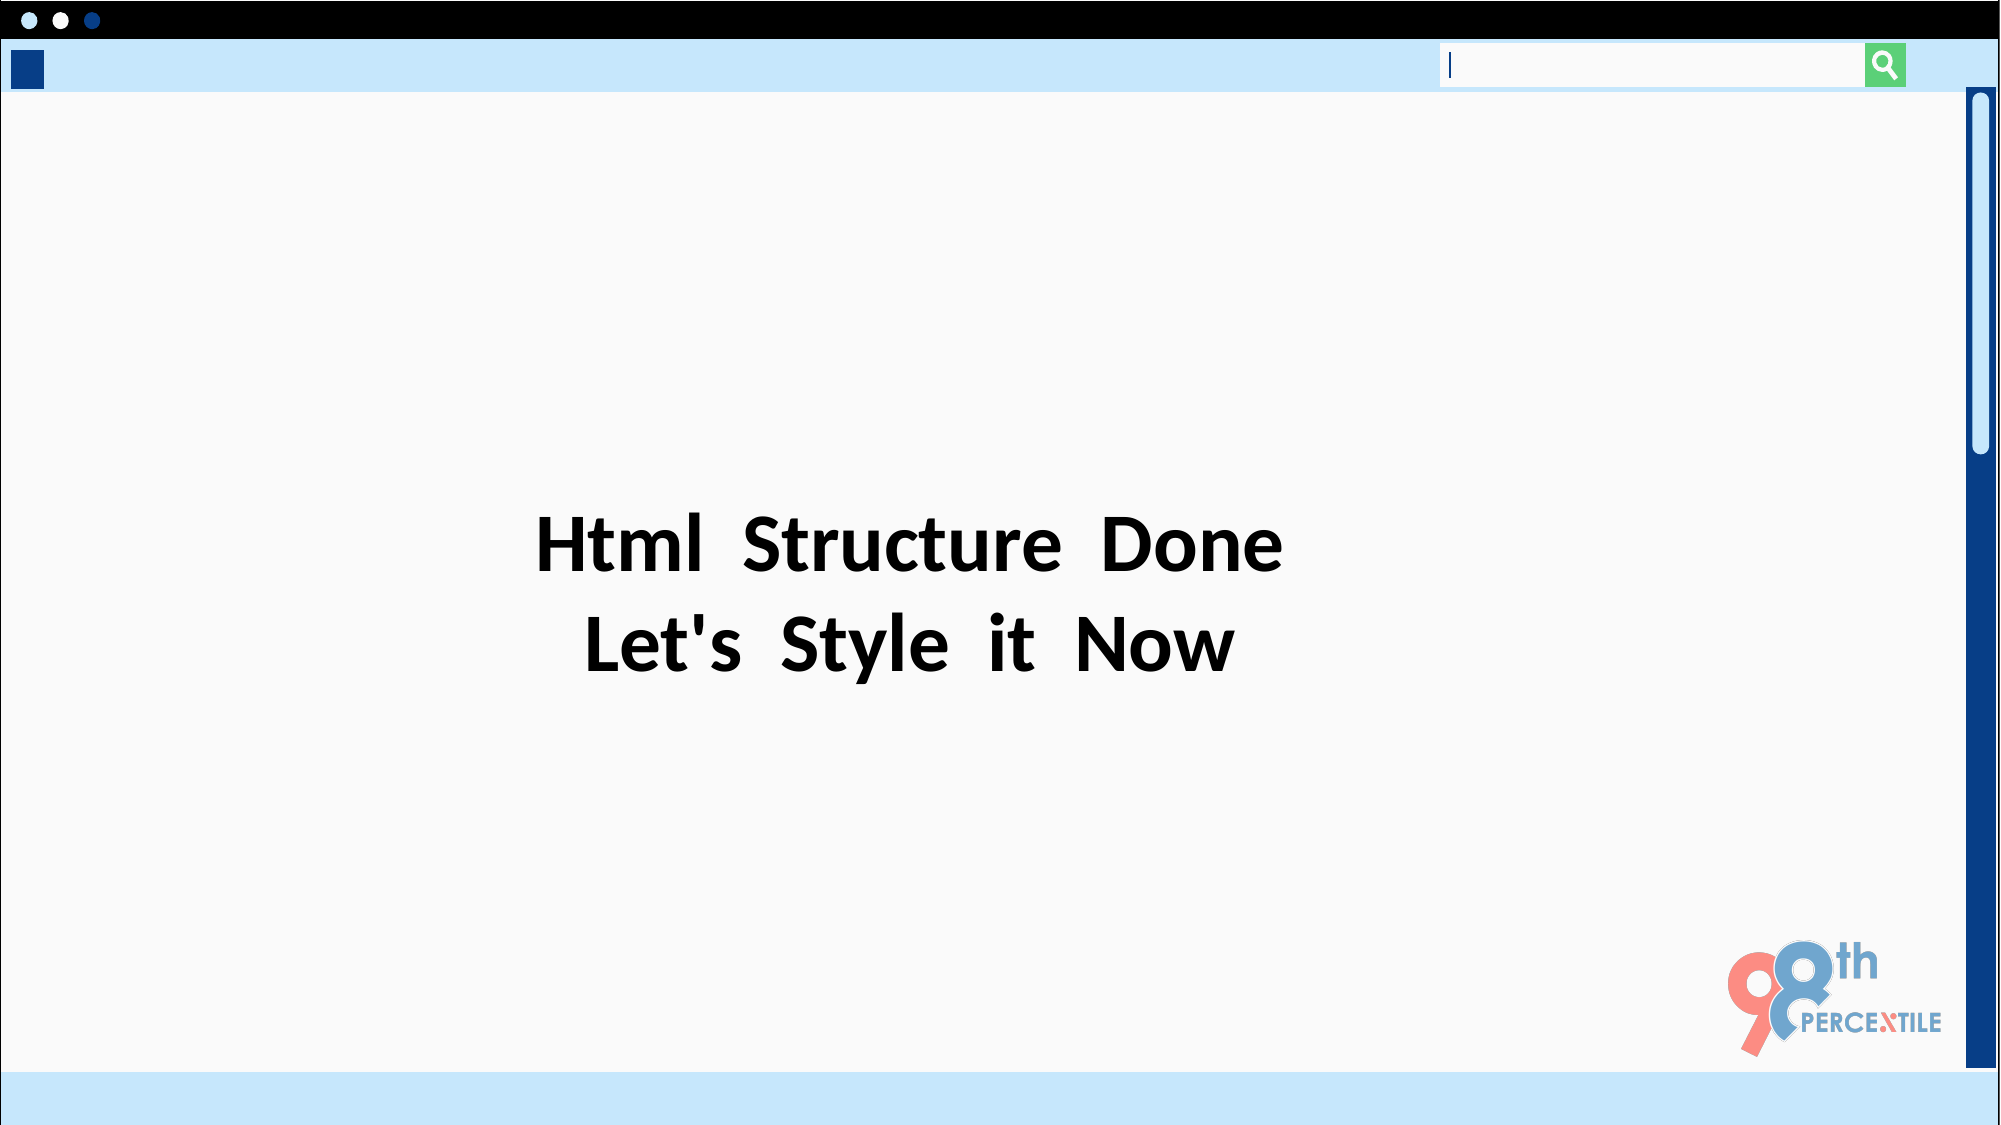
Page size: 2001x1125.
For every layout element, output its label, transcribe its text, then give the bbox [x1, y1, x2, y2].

picture [1724, 938, 1944, 1061]
text_box Html Structure Done Let's Style it Now [56, 480, 1764, 696]
